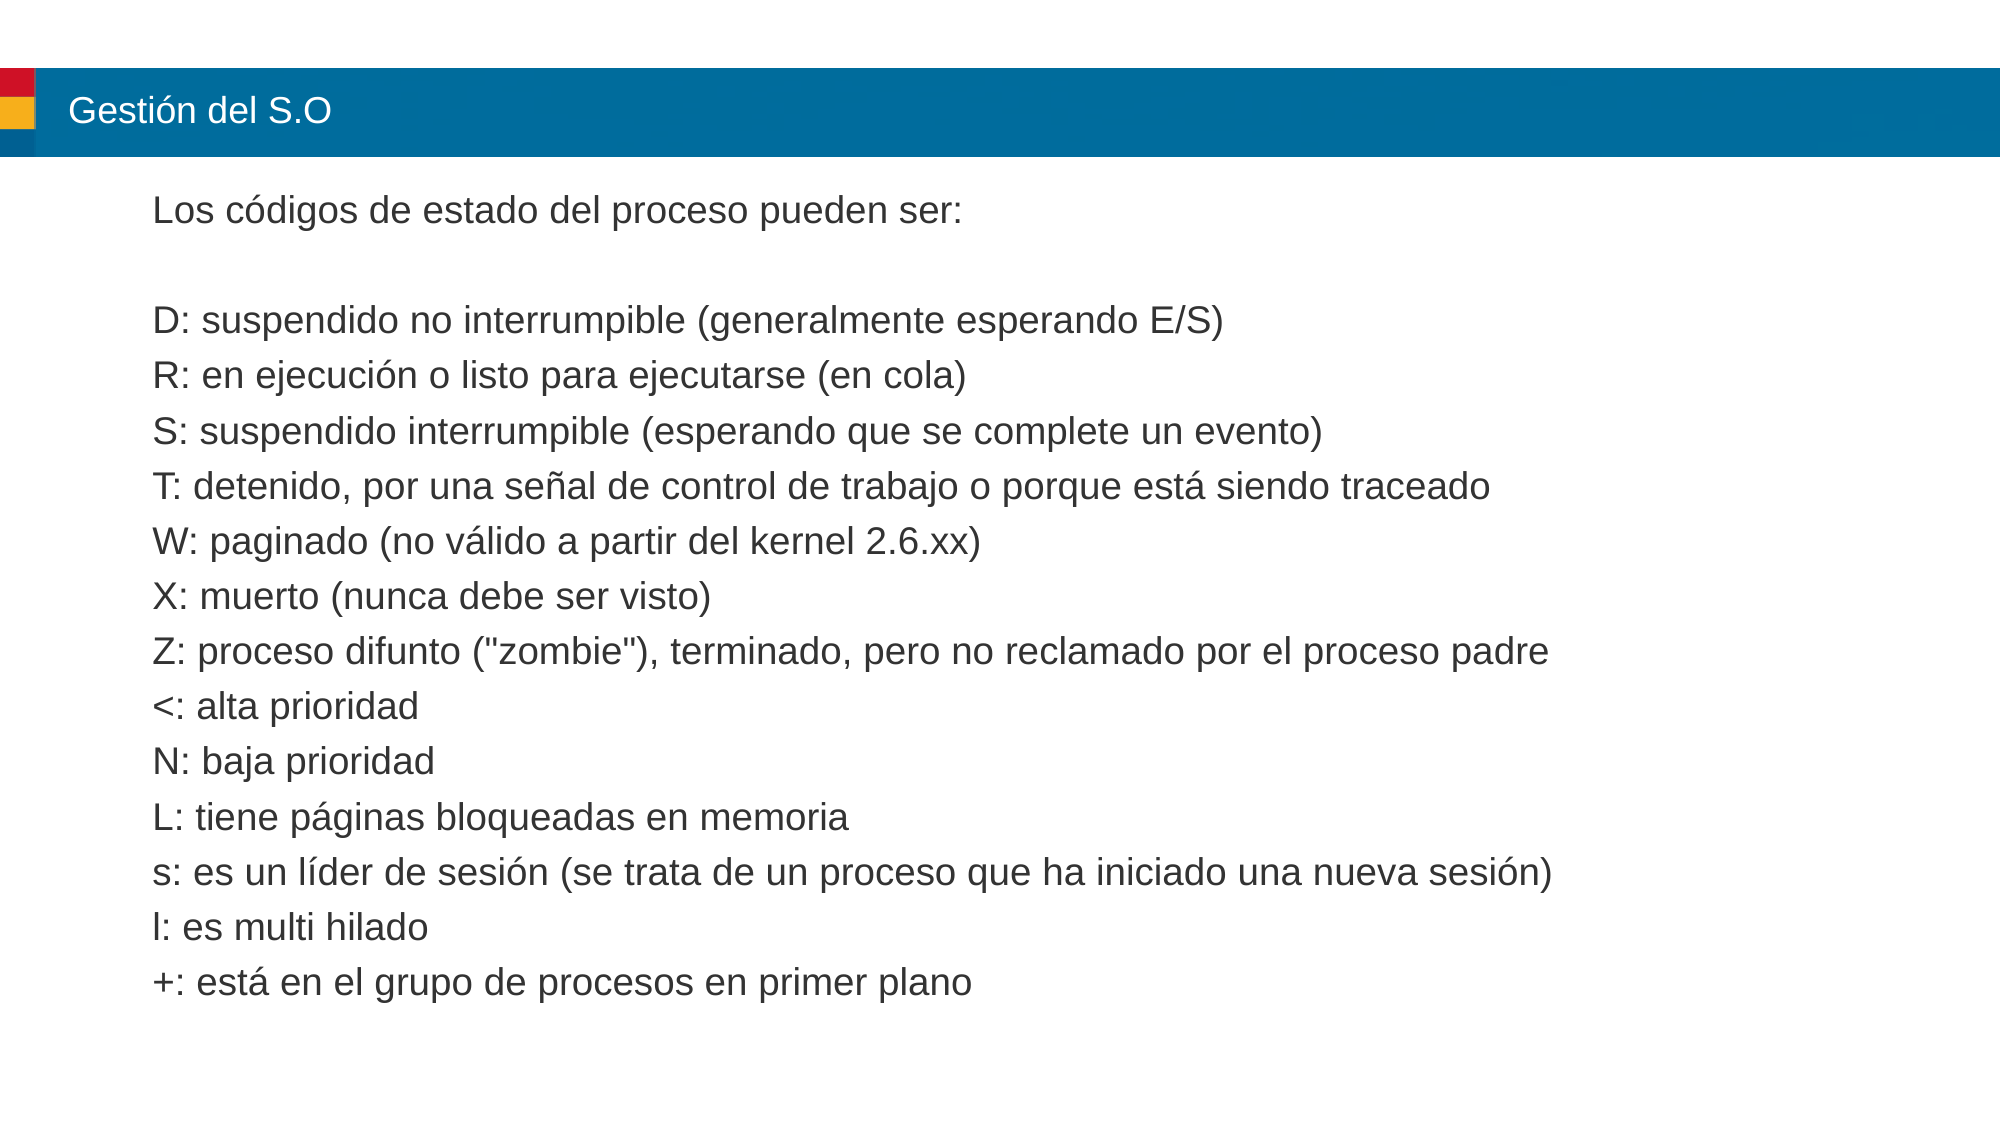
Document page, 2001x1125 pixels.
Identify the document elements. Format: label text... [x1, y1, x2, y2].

title Gestión del S.O [53, 78, 1596, 145]
list Los códigos de estado del proceso pueden ser: D: suspendido no interrumpible (generalmente esperando E/S) R: en ejecución o listo para ejecutarse (en cola) S: suspendido interrumpible (esperando que se complete un evento) T: detenido, por una señal de control de trabajo o porque está siendo traceado W: paginado (no válido a partir del kernel 2.6.xx) X: muerto (nunca debe ser visto) Z: proceso difunto ("zombie"), terminado, pero no reclamado por el proceso padre <: alta prioridad N: baja prioridad L: tiene páginas bloqueadas en memoria s: es un líder de sesión (se trata de un proceso que ha iniciado una nueva sesión) l: es multi hilado +: está en el grupo de procesos en primer plano [137, 182, 1863, 1014]
picture [0, 68, 35, 129]
